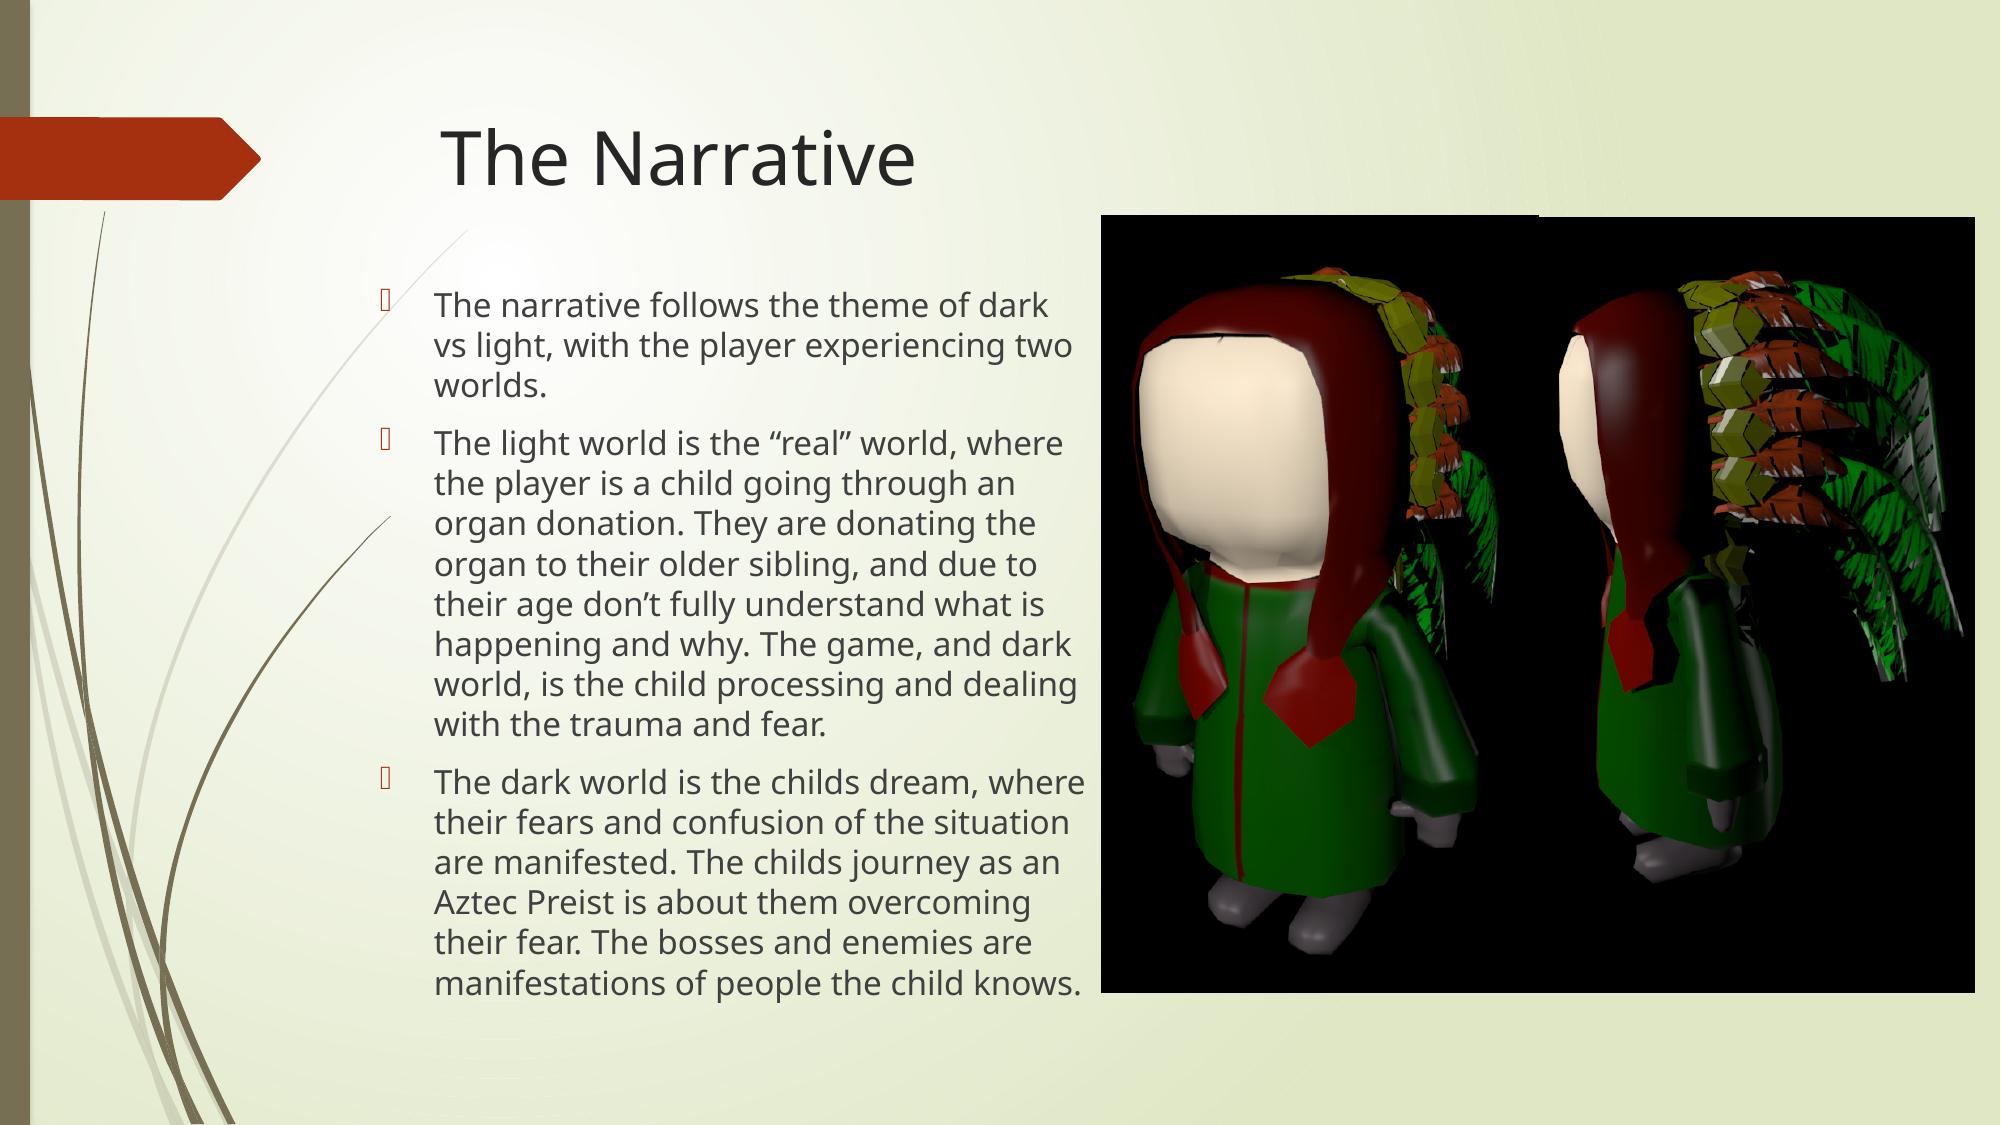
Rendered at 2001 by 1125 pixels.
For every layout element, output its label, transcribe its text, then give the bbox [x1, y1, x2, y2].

text_box The narrative follows the theme of dark vs light, with the player experiencing two worlds. The light world is the “real” world, where the player is a child going through an organ donation. They are donating the organ to their older sibling, and due to their age don’t fully understand what is happening and why. The game, and dark world, is the child processing and dealing with the trauma and fear. The dark world is the childs dream, where their fears and confusion of the situation are manifested. The childs journey as an Aztec Preist is about them overcoming their fear. The bosses and enemies are manifestations of people the child knows. [364, 276, 1102, 1055]
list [1101, 215, 1539, 993]
picture [1538, 217, 1975, 993]
title The Narrative [425, 102, 1888, 276]
